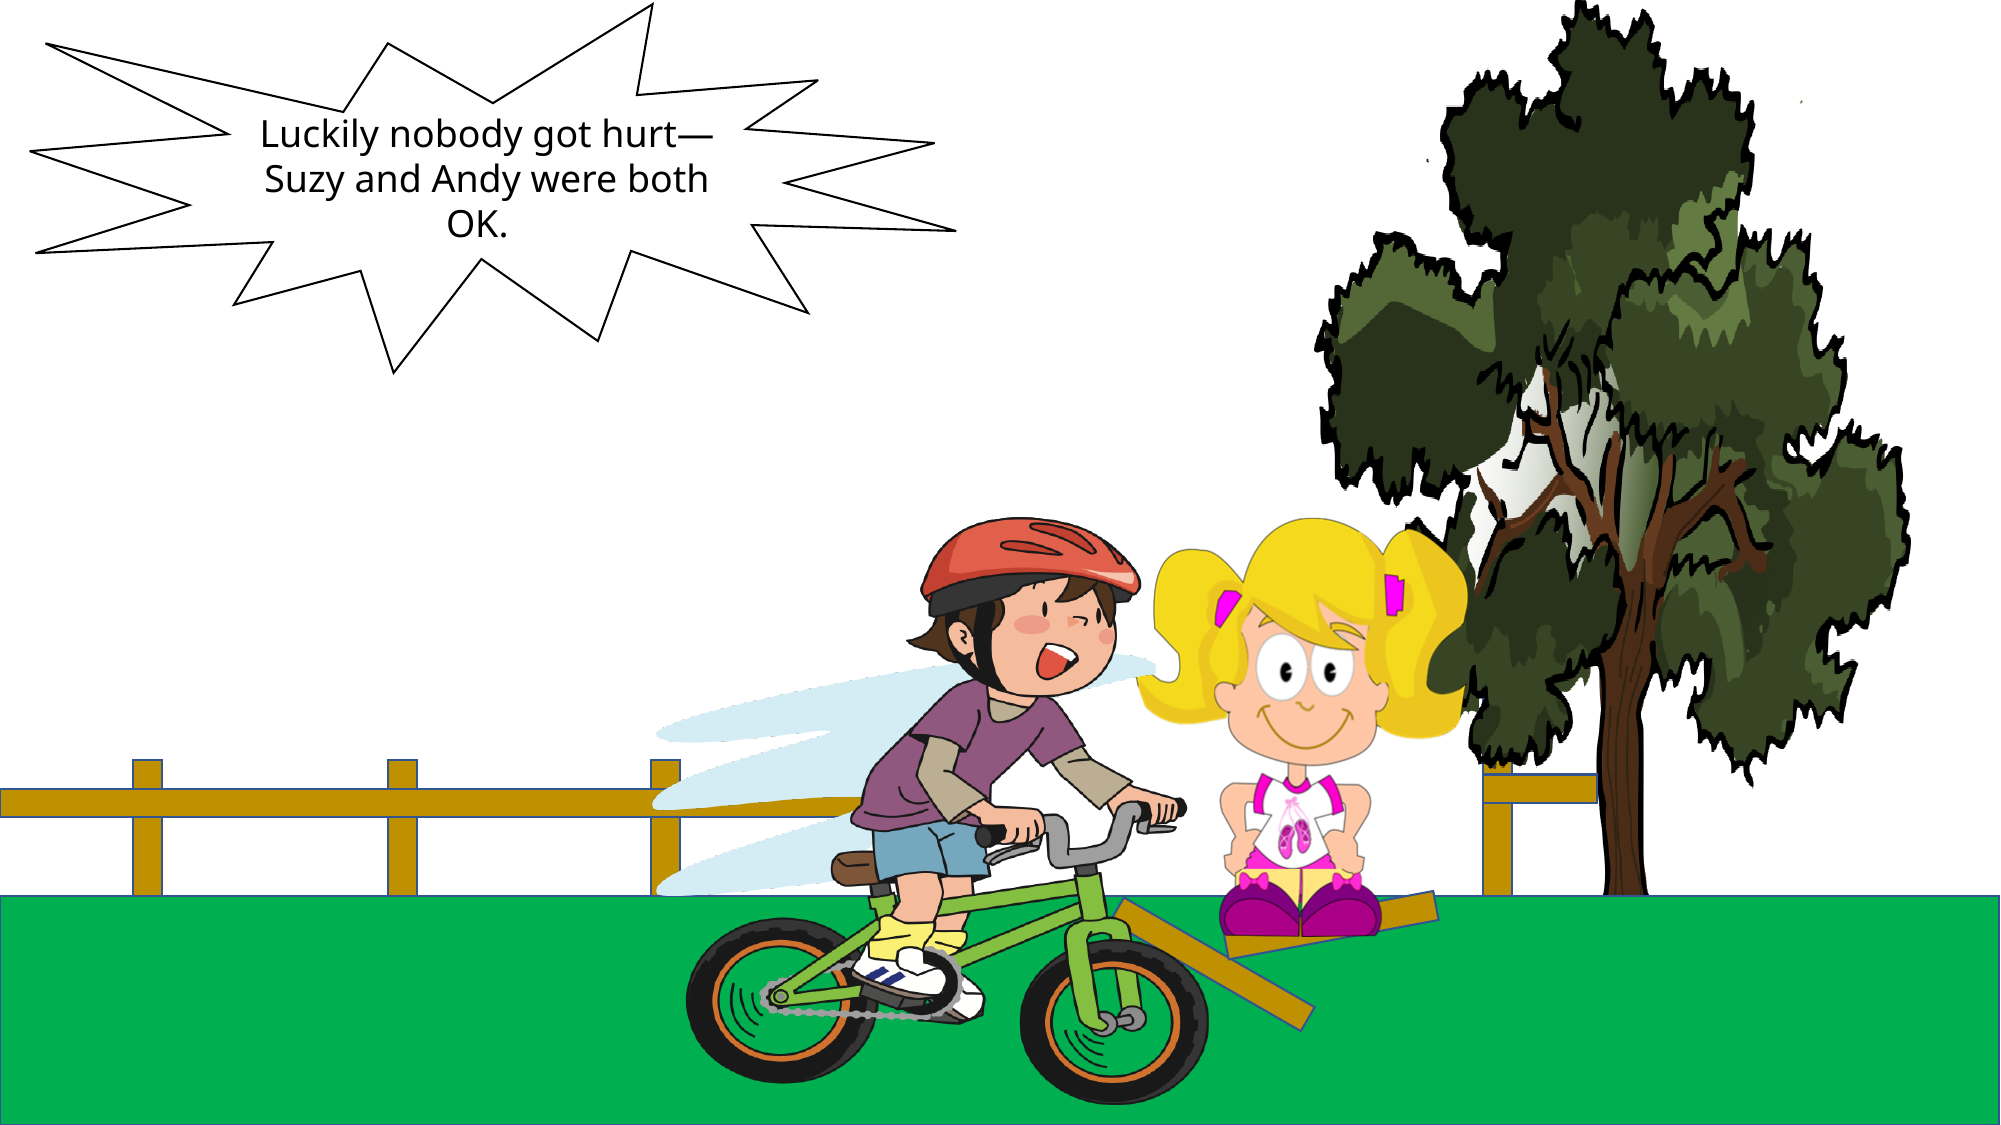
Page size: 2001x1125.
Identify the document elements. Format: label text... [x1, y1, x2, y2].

picture [652, 0, 1911, 1105]
text_box [387, 818, 418, 895]
text_box [132, 759, 163, 788]
text_box [1209, 945, 1317, 1033]
text_box [0, 895, 2000, 1125]
text_box [132, 818, 163, 895]
text_box [387, 759, 418, 788]
text_box Luckily nobody got hurt—Suzy and Andy were both OK. [29, 2, 957, 376]
text_box [0, 788, 652, 818]
text_box [1223, 937, 1354, 961]
